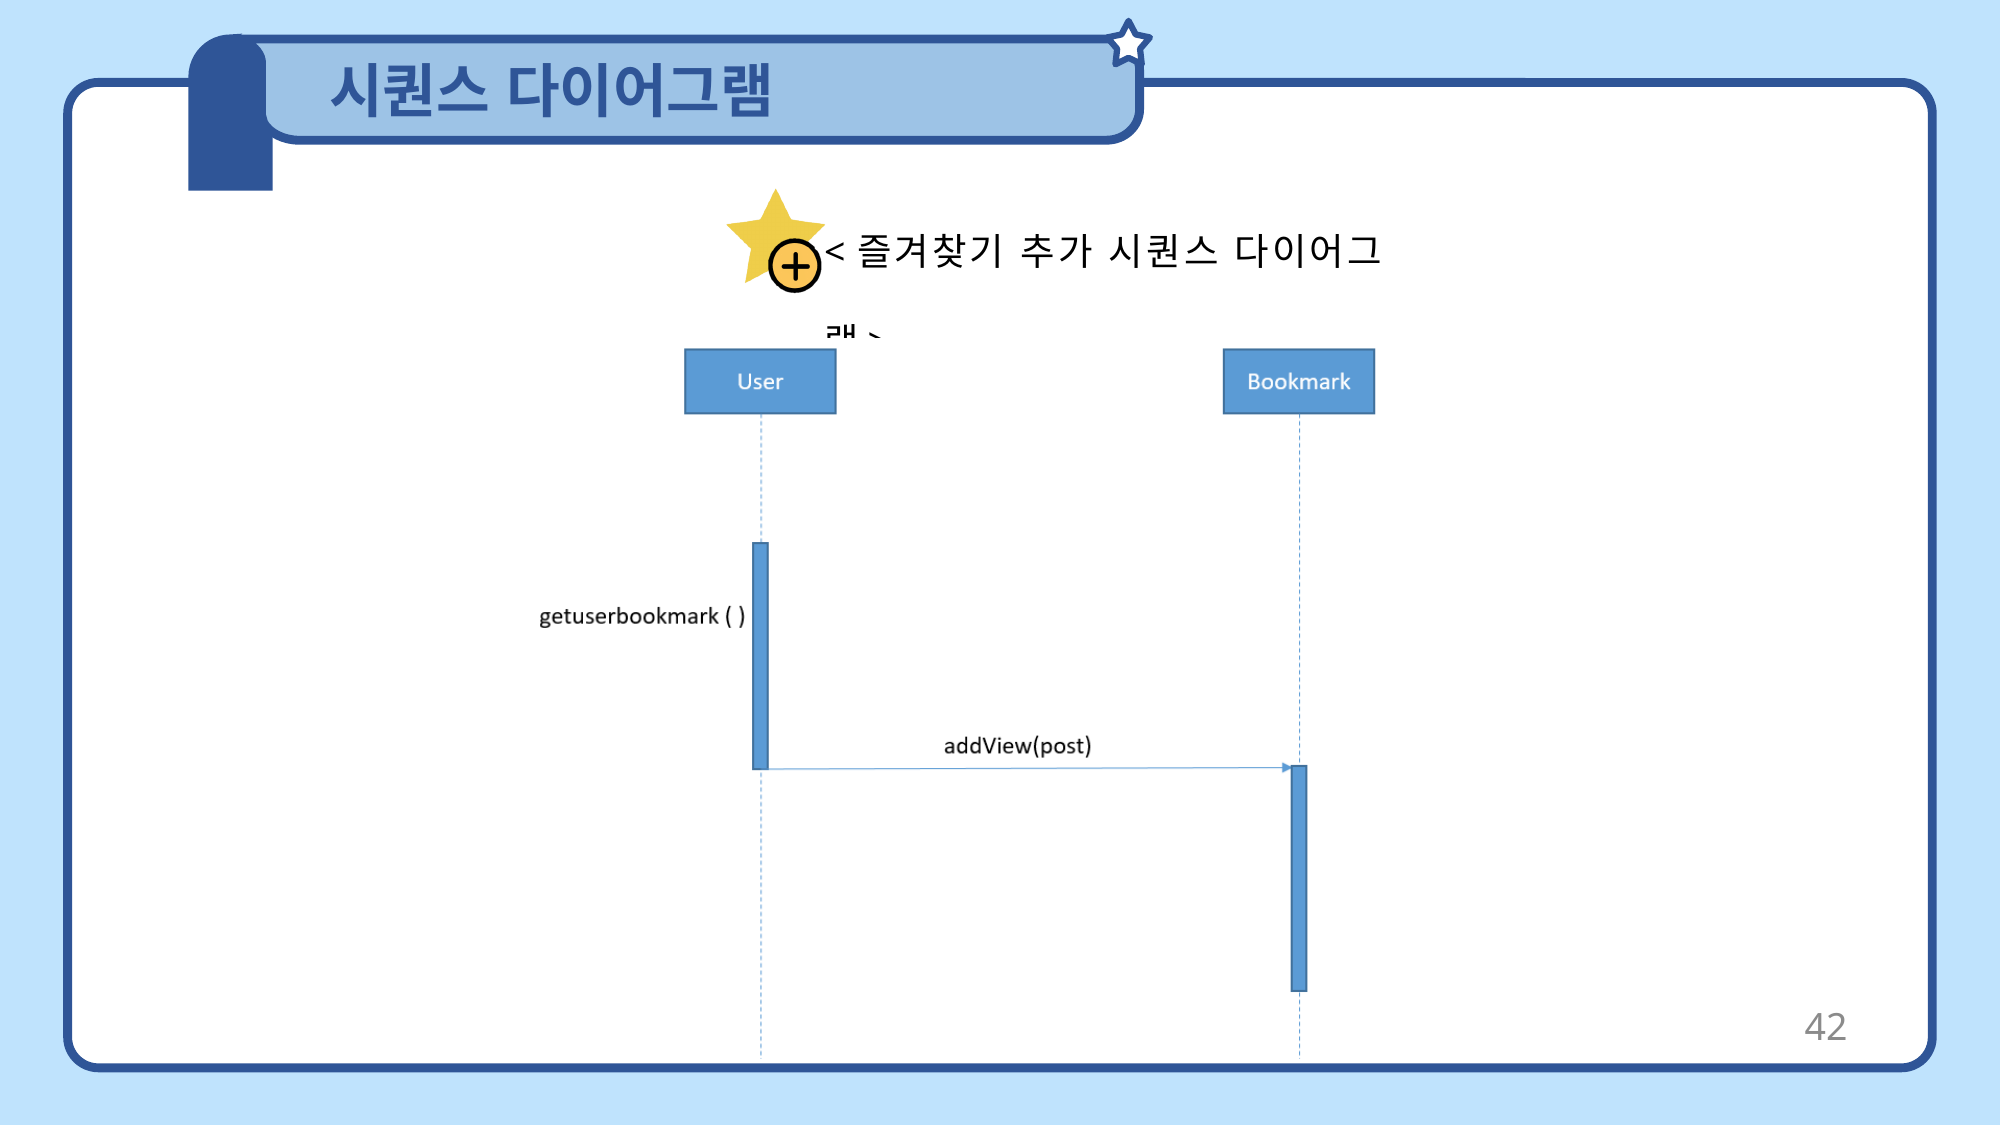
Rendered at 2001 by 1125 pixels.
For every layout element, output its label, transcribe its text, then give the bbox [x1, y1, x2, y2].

text_box 시퀀스 다이어그램 [238, 37, 1141, 142]
picture [487, 338, 1512, 1059]
slide_number 42 [1512, 998, 1863, 1059]
text_box <즐겨찾기 추가 시퀀스 다이어그램> [809, 175, 1397, 281]
text_box [191, 37, 270, 188]
picture [719, 180, 833, 296]
text_box [66, 81, 1934, 1069]
text_box [1106, 19, 1151, 66]
